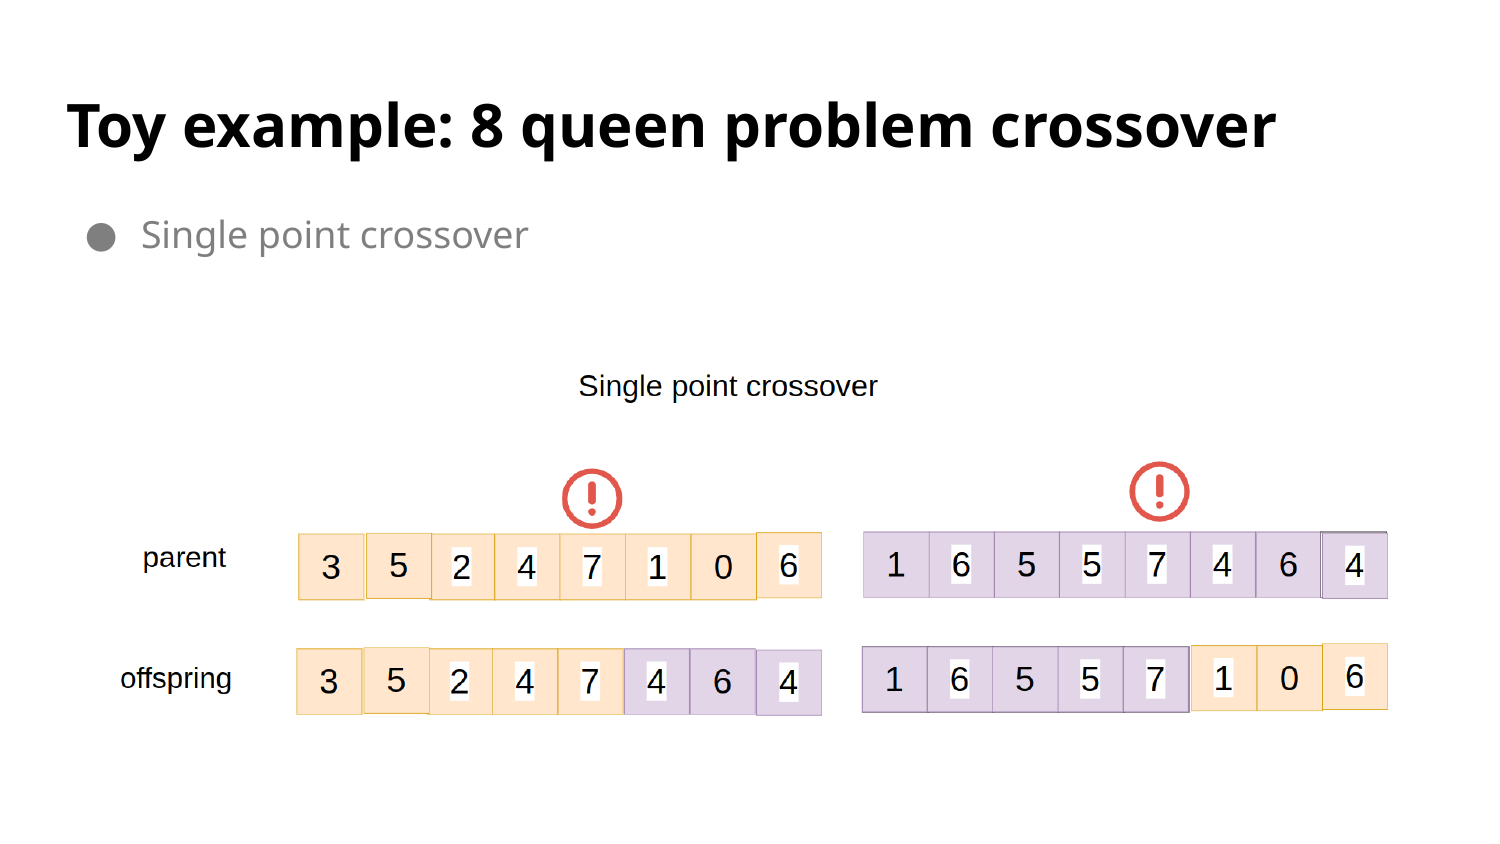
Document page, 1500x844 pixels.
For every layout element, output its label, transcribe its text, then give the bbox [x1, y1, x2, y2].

picture [111, 304, 1408, 732]
list Single point crossover [51, 189, 1360, 818]
title Toy example: 8 queen problem crossover [51, 72, 1449, 176]
